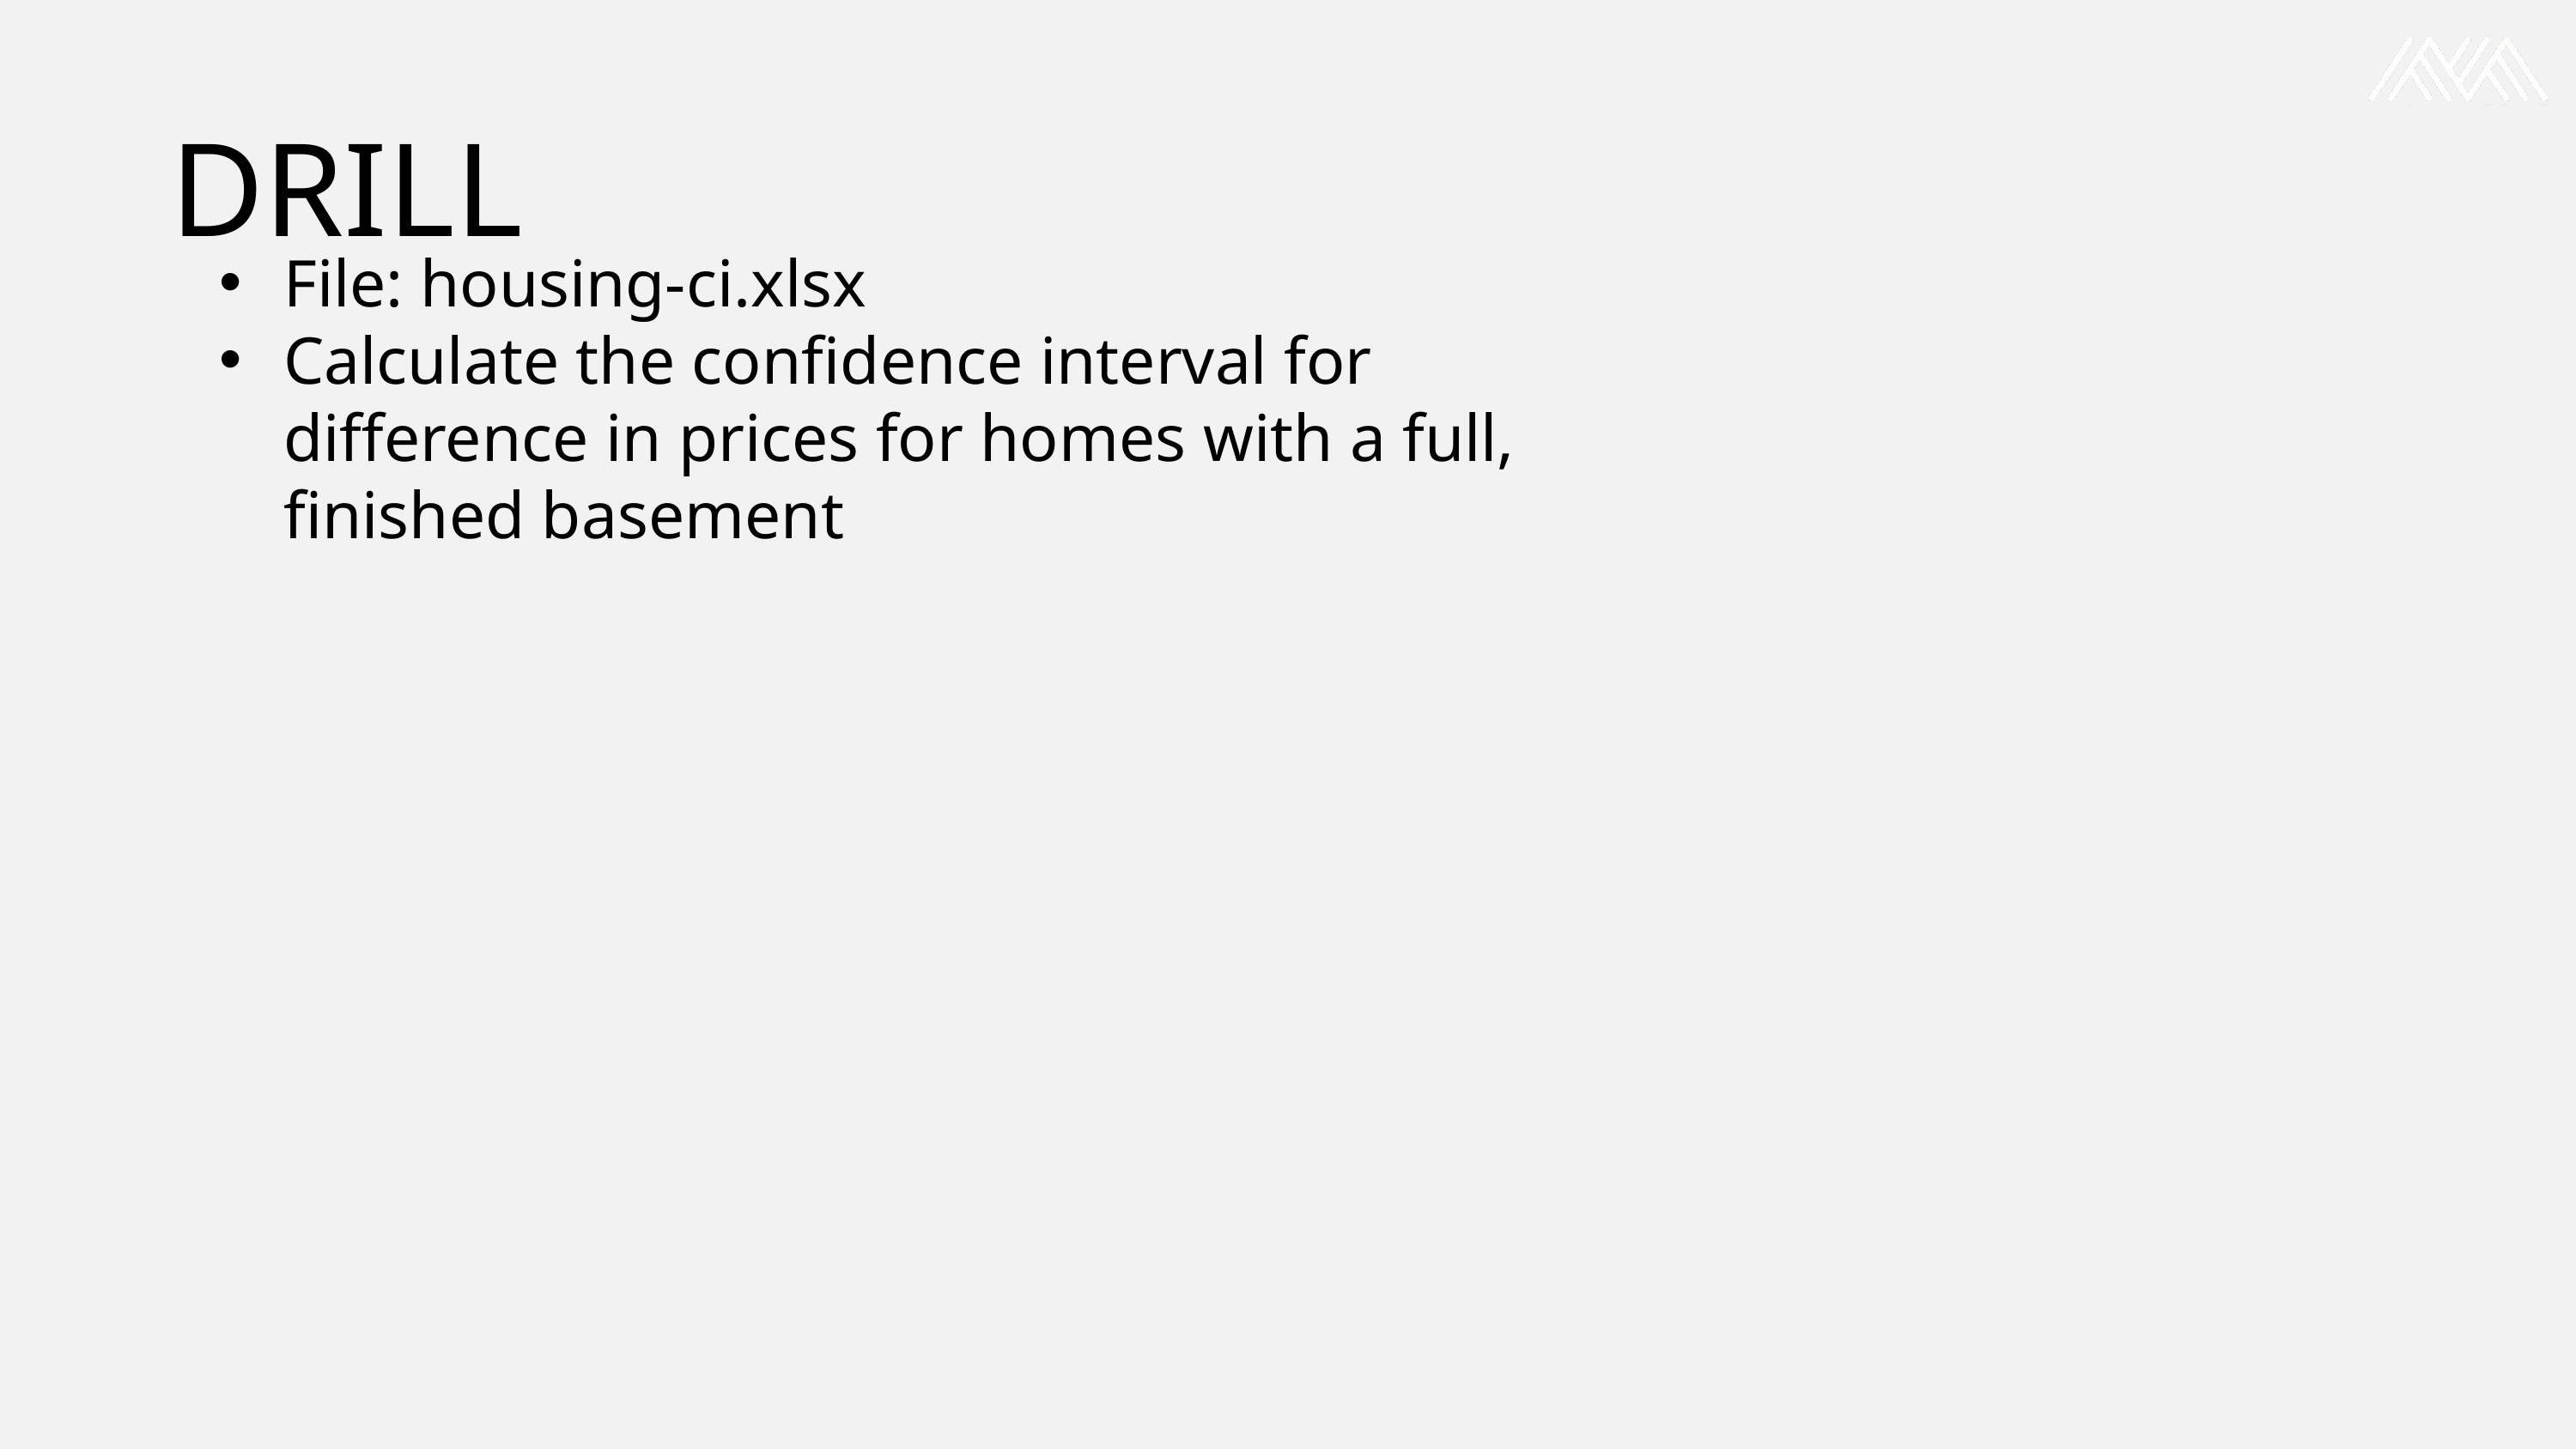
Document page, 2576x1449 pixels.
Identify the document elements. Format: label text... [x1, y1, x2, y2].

picture [2318, 0, 2576, 194]
text_box File: housing-ci.xlsx Calculate the confidence interval for difference in prices for homes with a full, finished basement [170, 242, 1643, 552]
text_box DRILL [170, 82, 622, 242]
